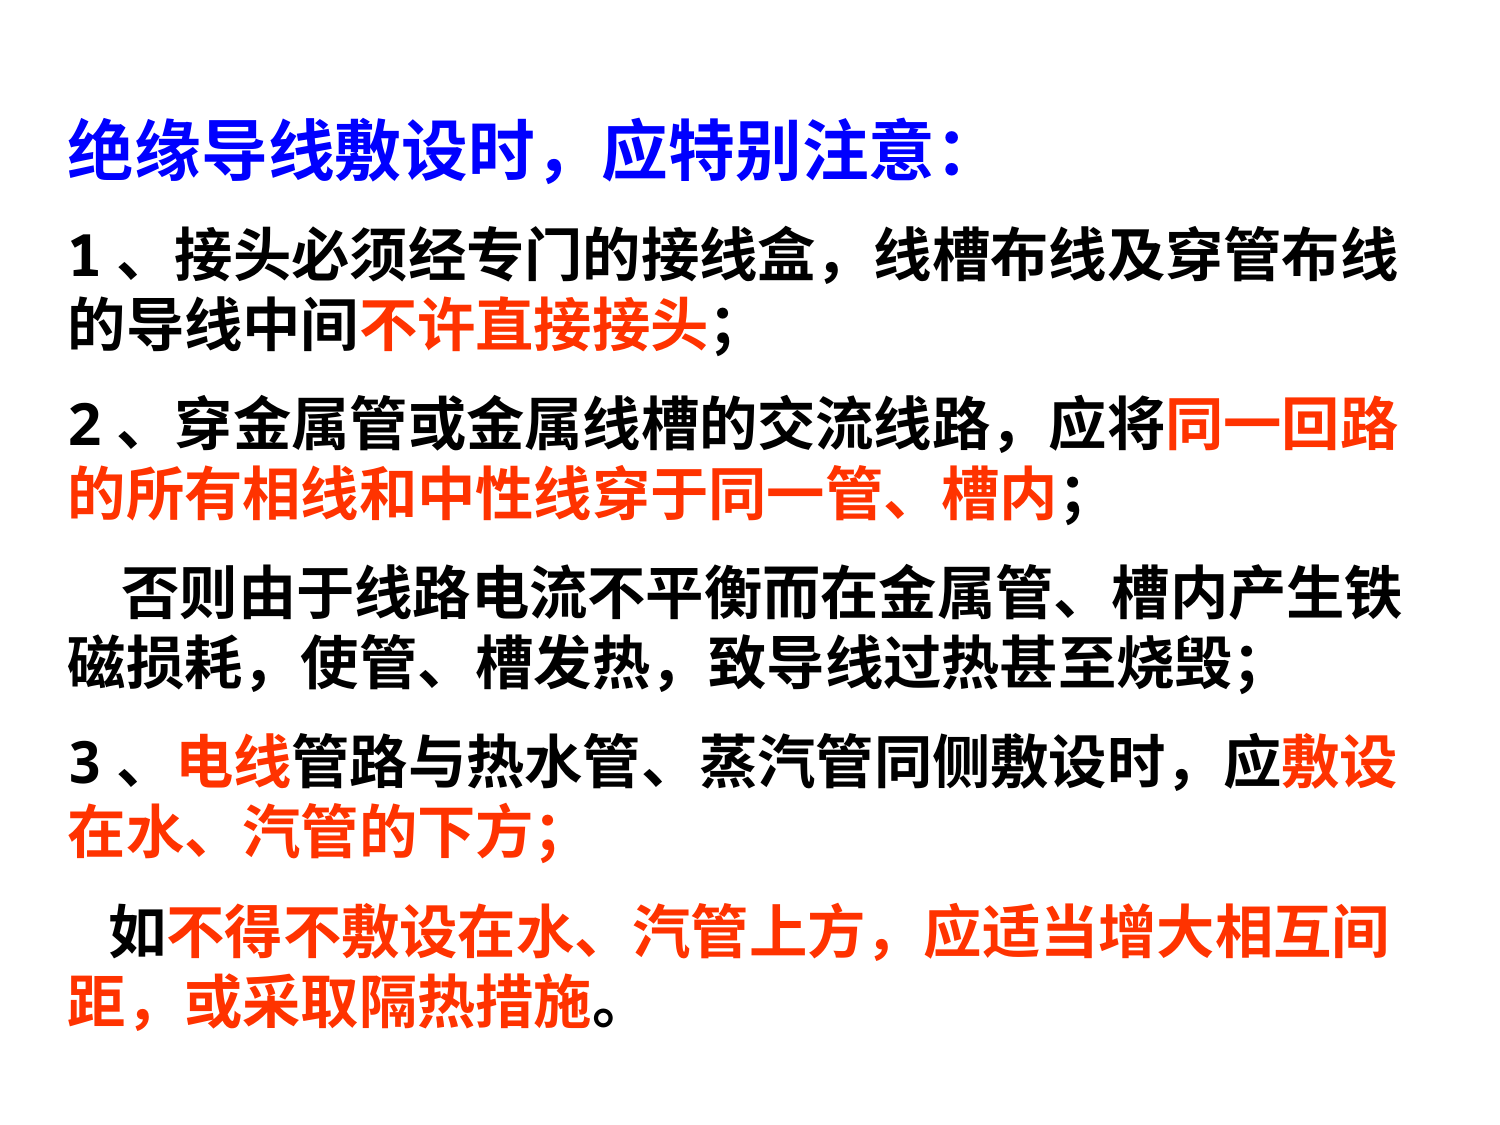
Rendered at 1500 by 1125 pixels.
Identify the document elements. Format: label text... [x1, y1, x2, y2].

text_box 绝缘导线敷设时，应特别注意： 1、接头必须经专门的接线盒，线槽布线及穿管布线的导线中间不许直接接头； 2、穿金属管或金属线槽的交流线路，应将同一回路的所有相线和中性线穿于同一管、槽内； 否则由于线路电流不平衡而在金属管、槽内产生铁磁损耗，使管、槽发热，致导线过热甚至烧毁； 3、电线管路与热水管、蒸汽管同侧敷设时，应敷设在水、汽管的下方； 如不得不敷设在水、汽管上方，应适当增大相互间距，或采取隔热措施。 [53, 101, 1447, 1043]
